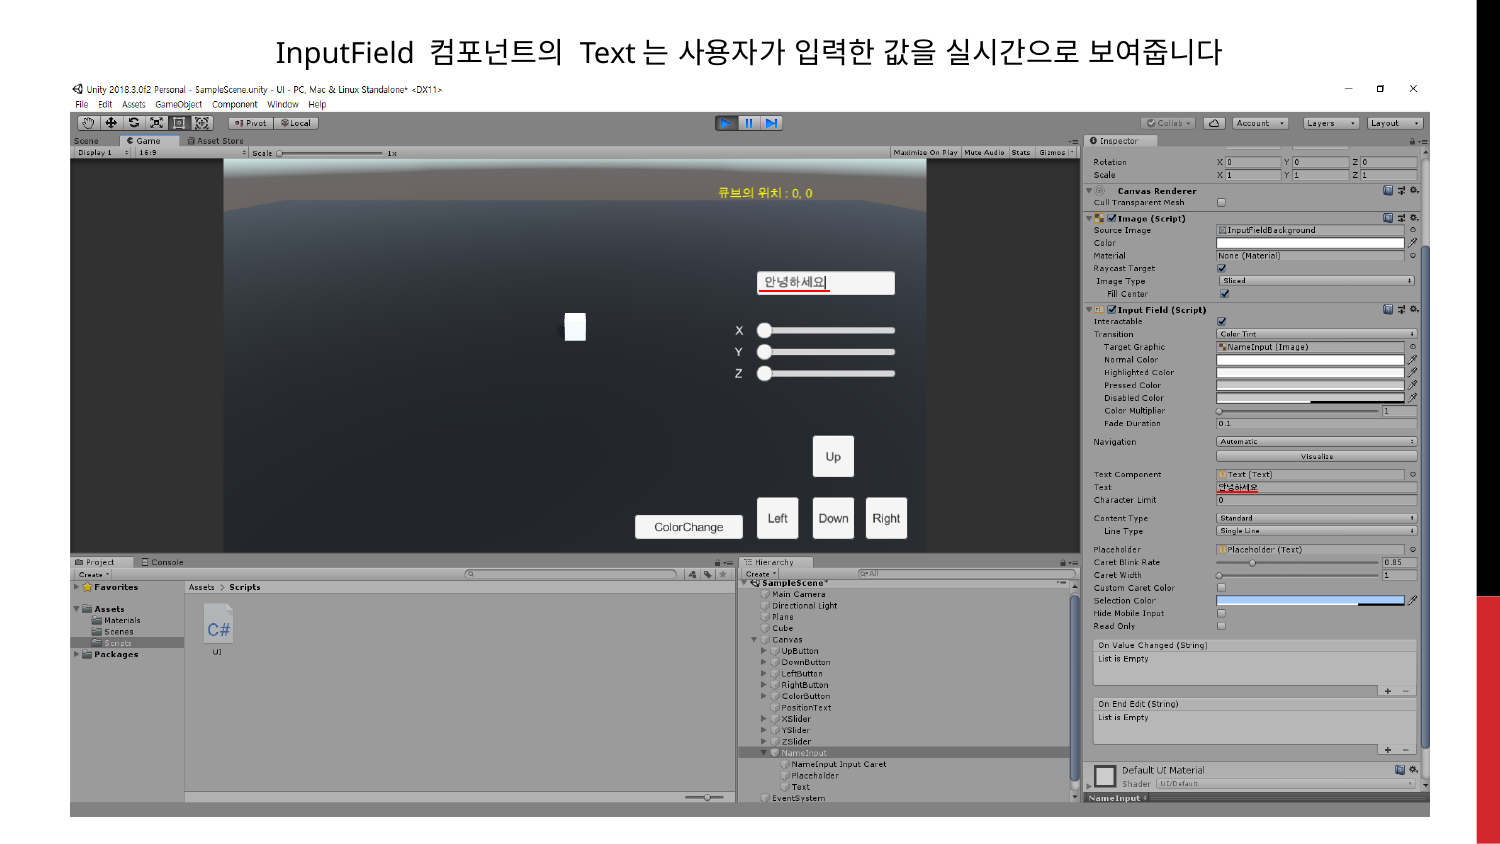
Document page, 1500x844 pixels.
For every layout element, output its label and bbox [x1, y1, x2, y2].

text_box [70, 26, 1430, 818]
